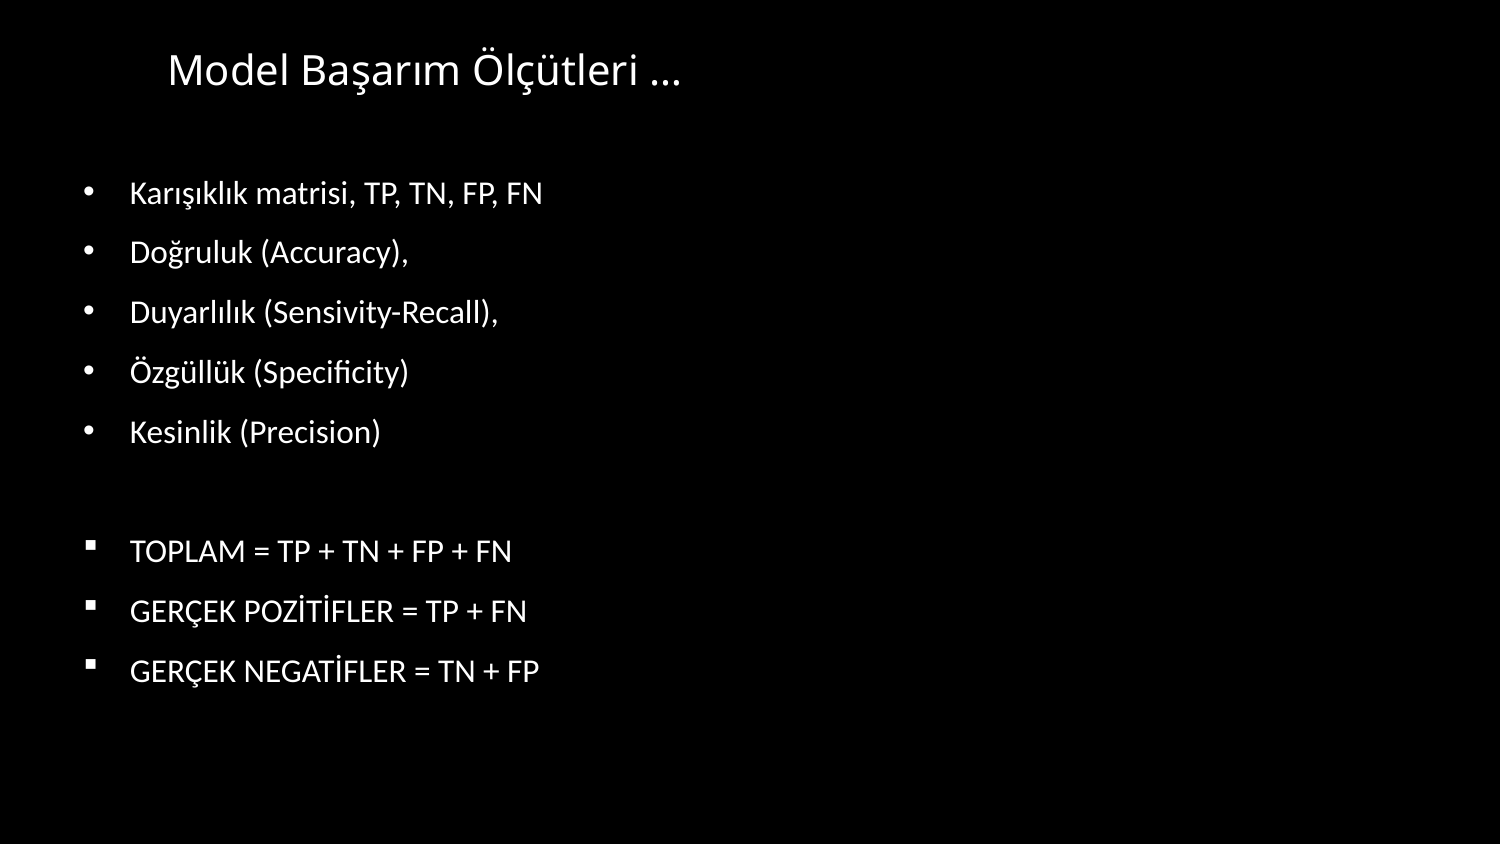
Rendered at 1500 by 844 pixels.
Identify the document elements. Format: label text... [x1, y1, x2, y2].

text_box Karışıklık matrisi, TP, TN, FP, FN Doğruluk (Accuracy), Duyarlılık (Sensivity-Recall), Özgüllük (Specificity) Kesinlik (Precision) TOPLAM = TP + TN + FP + FN GERÇEK POZİTİFLER = TP + FN GERÇEK NEGATİFLER = TN + FP [68, 143, 1461, 742]
title Model Başarım Ölçütleri … [152, 0, 1338, 143]
